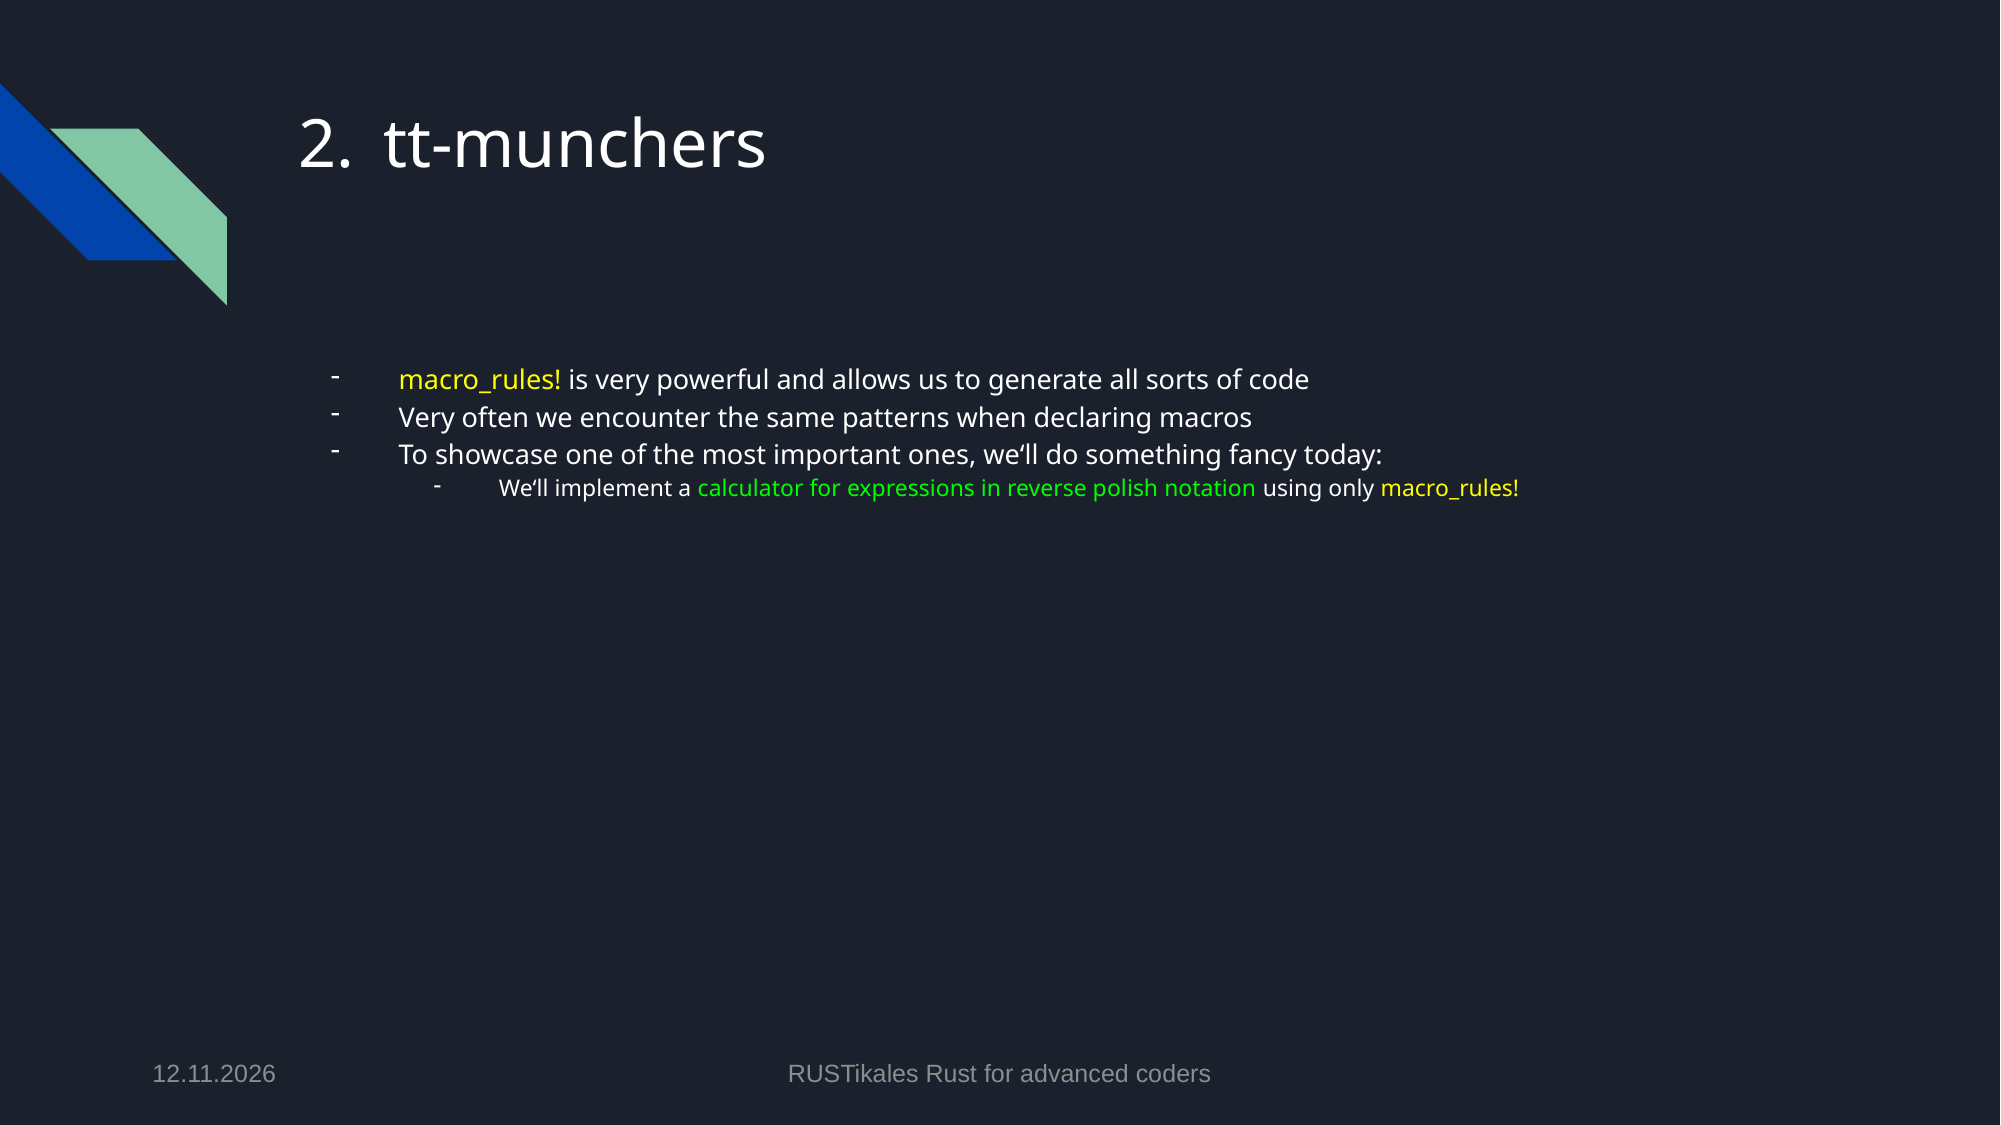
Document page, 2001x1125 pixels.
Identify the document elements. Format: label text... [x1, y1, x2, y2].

title tt-munchers [283, 86, 1824, 287]
footer RUSTikales Rust for advanced coders [662, 1042, 1338, 1103]
list macro_rules! is very powerful and allows us to generate all sorts of code Very often we encounter the same patterns when declaring macros To showcase one of the most important ones, we‘ll do something fancy today: We‘ll implement a calculator for expressions in reverse polish notation using only macro_rules! [283, 342, 1824, 980]
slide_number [137, 1042, 588, 1103]
